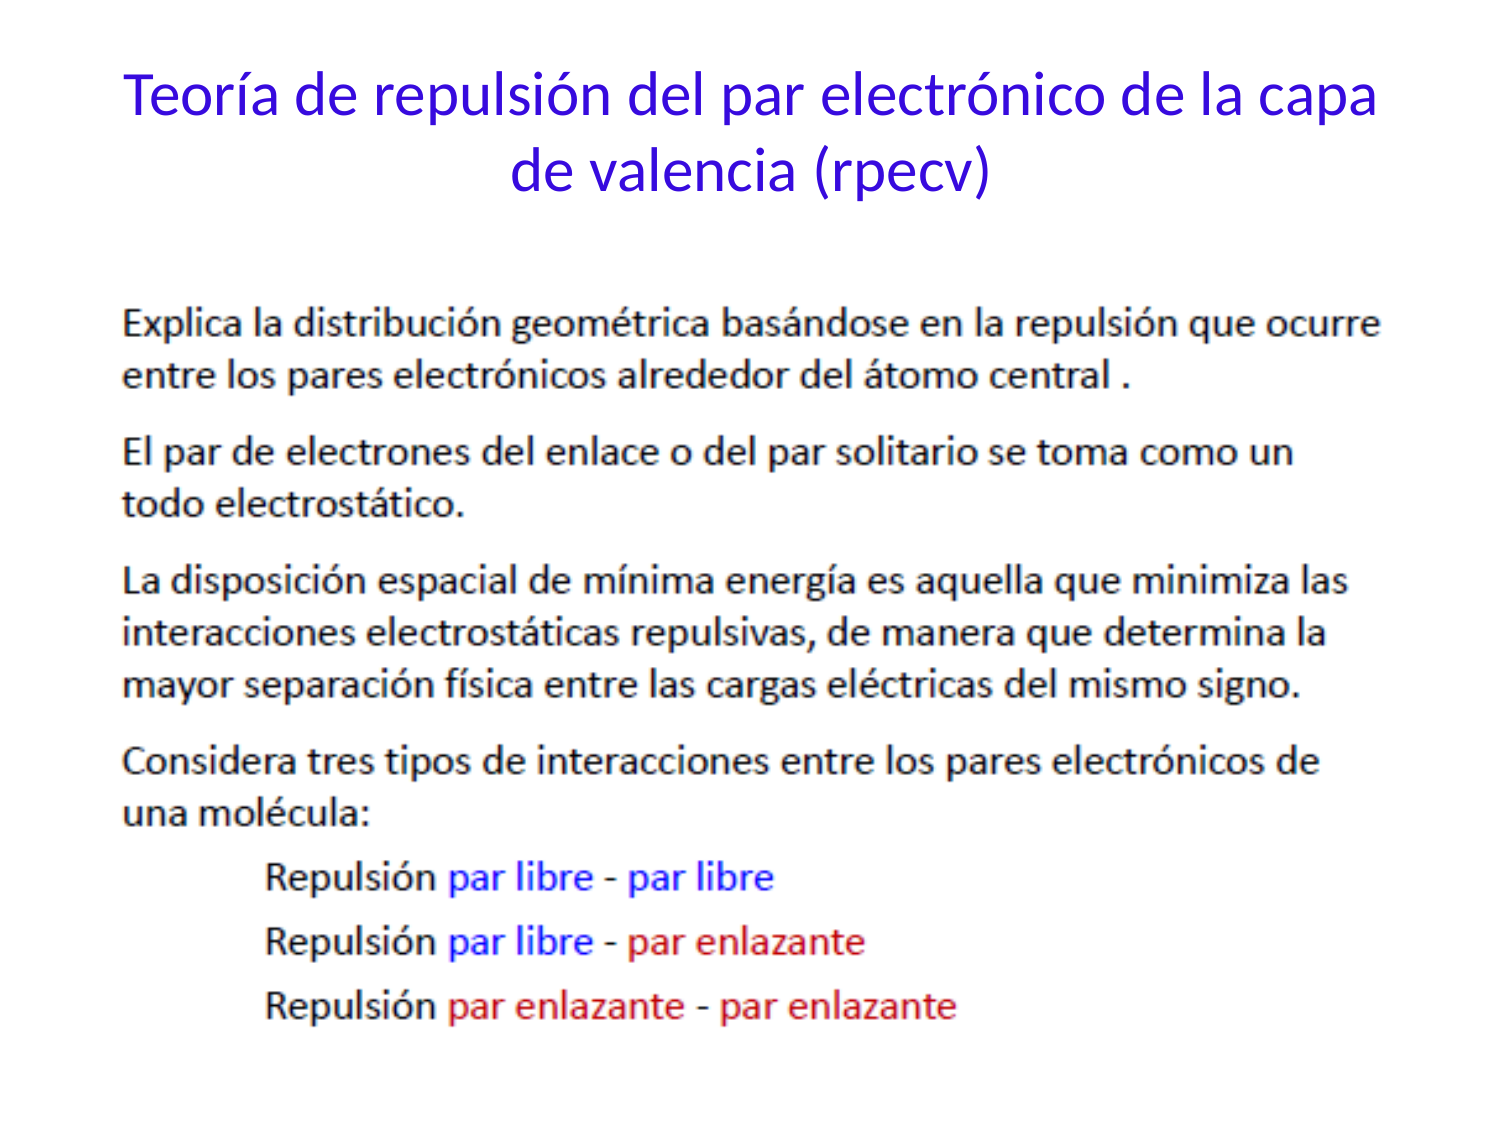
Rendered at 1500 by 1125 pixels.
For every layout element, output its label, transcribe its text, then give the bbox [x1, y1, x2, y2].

picture [76, 290, 1431, 1047]
title Teoría de repulsión del par electrónico de la capa de valencia (rpecv) [74, 42, 1430, 214]
